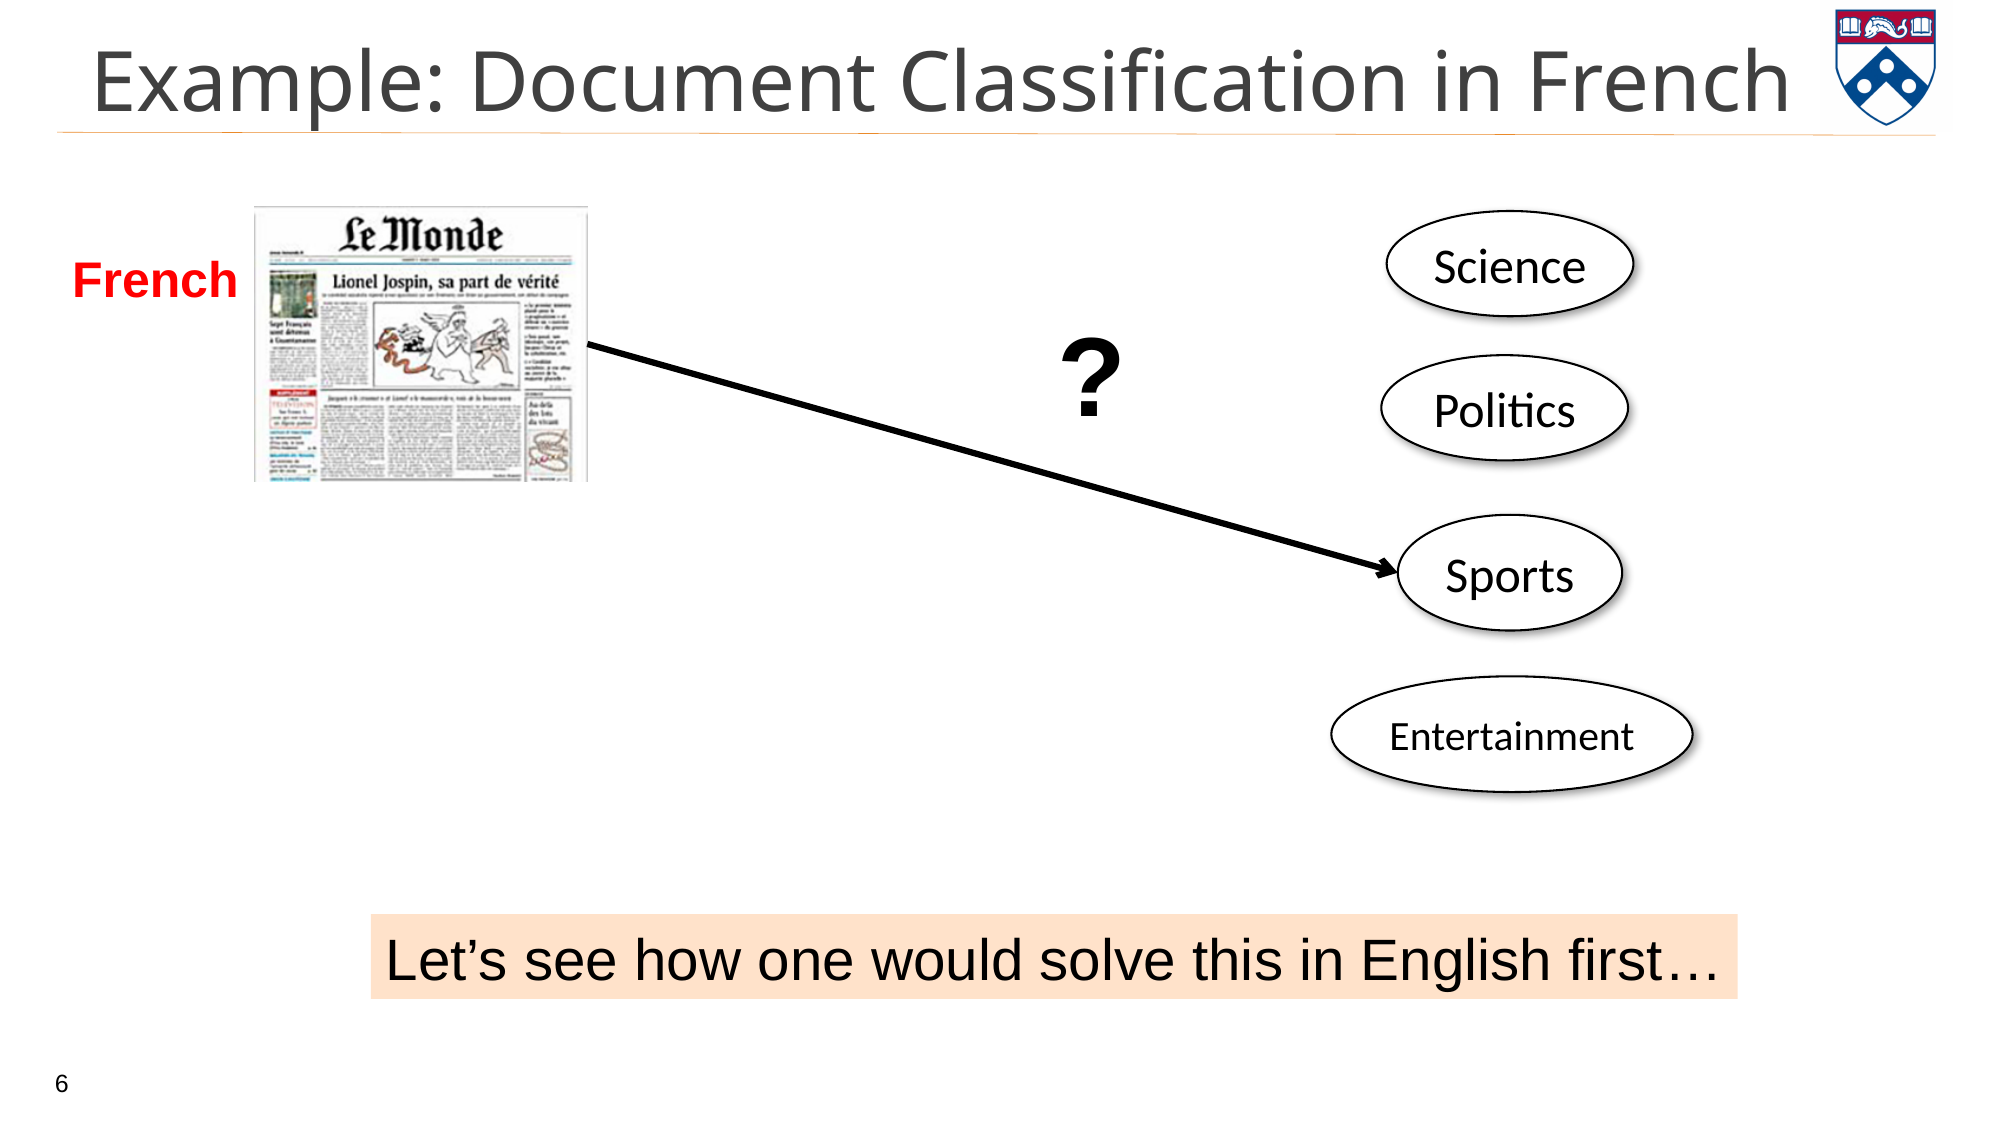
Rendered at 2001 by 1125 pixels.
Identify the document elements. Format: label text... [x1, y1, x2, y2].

text_box ? [1042, 296, 1142, 342]
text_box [587, 343, 1399, 573]
picture [1820, 0, 1953, 132]
text_box Entertainment [1329, 674, 1695, 795]
text_box Sports [1396, 512, 1625, 633]
slide_number 6 [20, 1067, 104, 1106]
text_box Science [1384, 208, 1636, 319]
text_box Politics [1403, 353, 1631, 463]
title Example: Document Classification in French [75, 33, 1814, 122]
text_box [55, 206, 588, 482]
text_box Let’s see how one would solve this in English first… [370, 914, 1738, 999]
